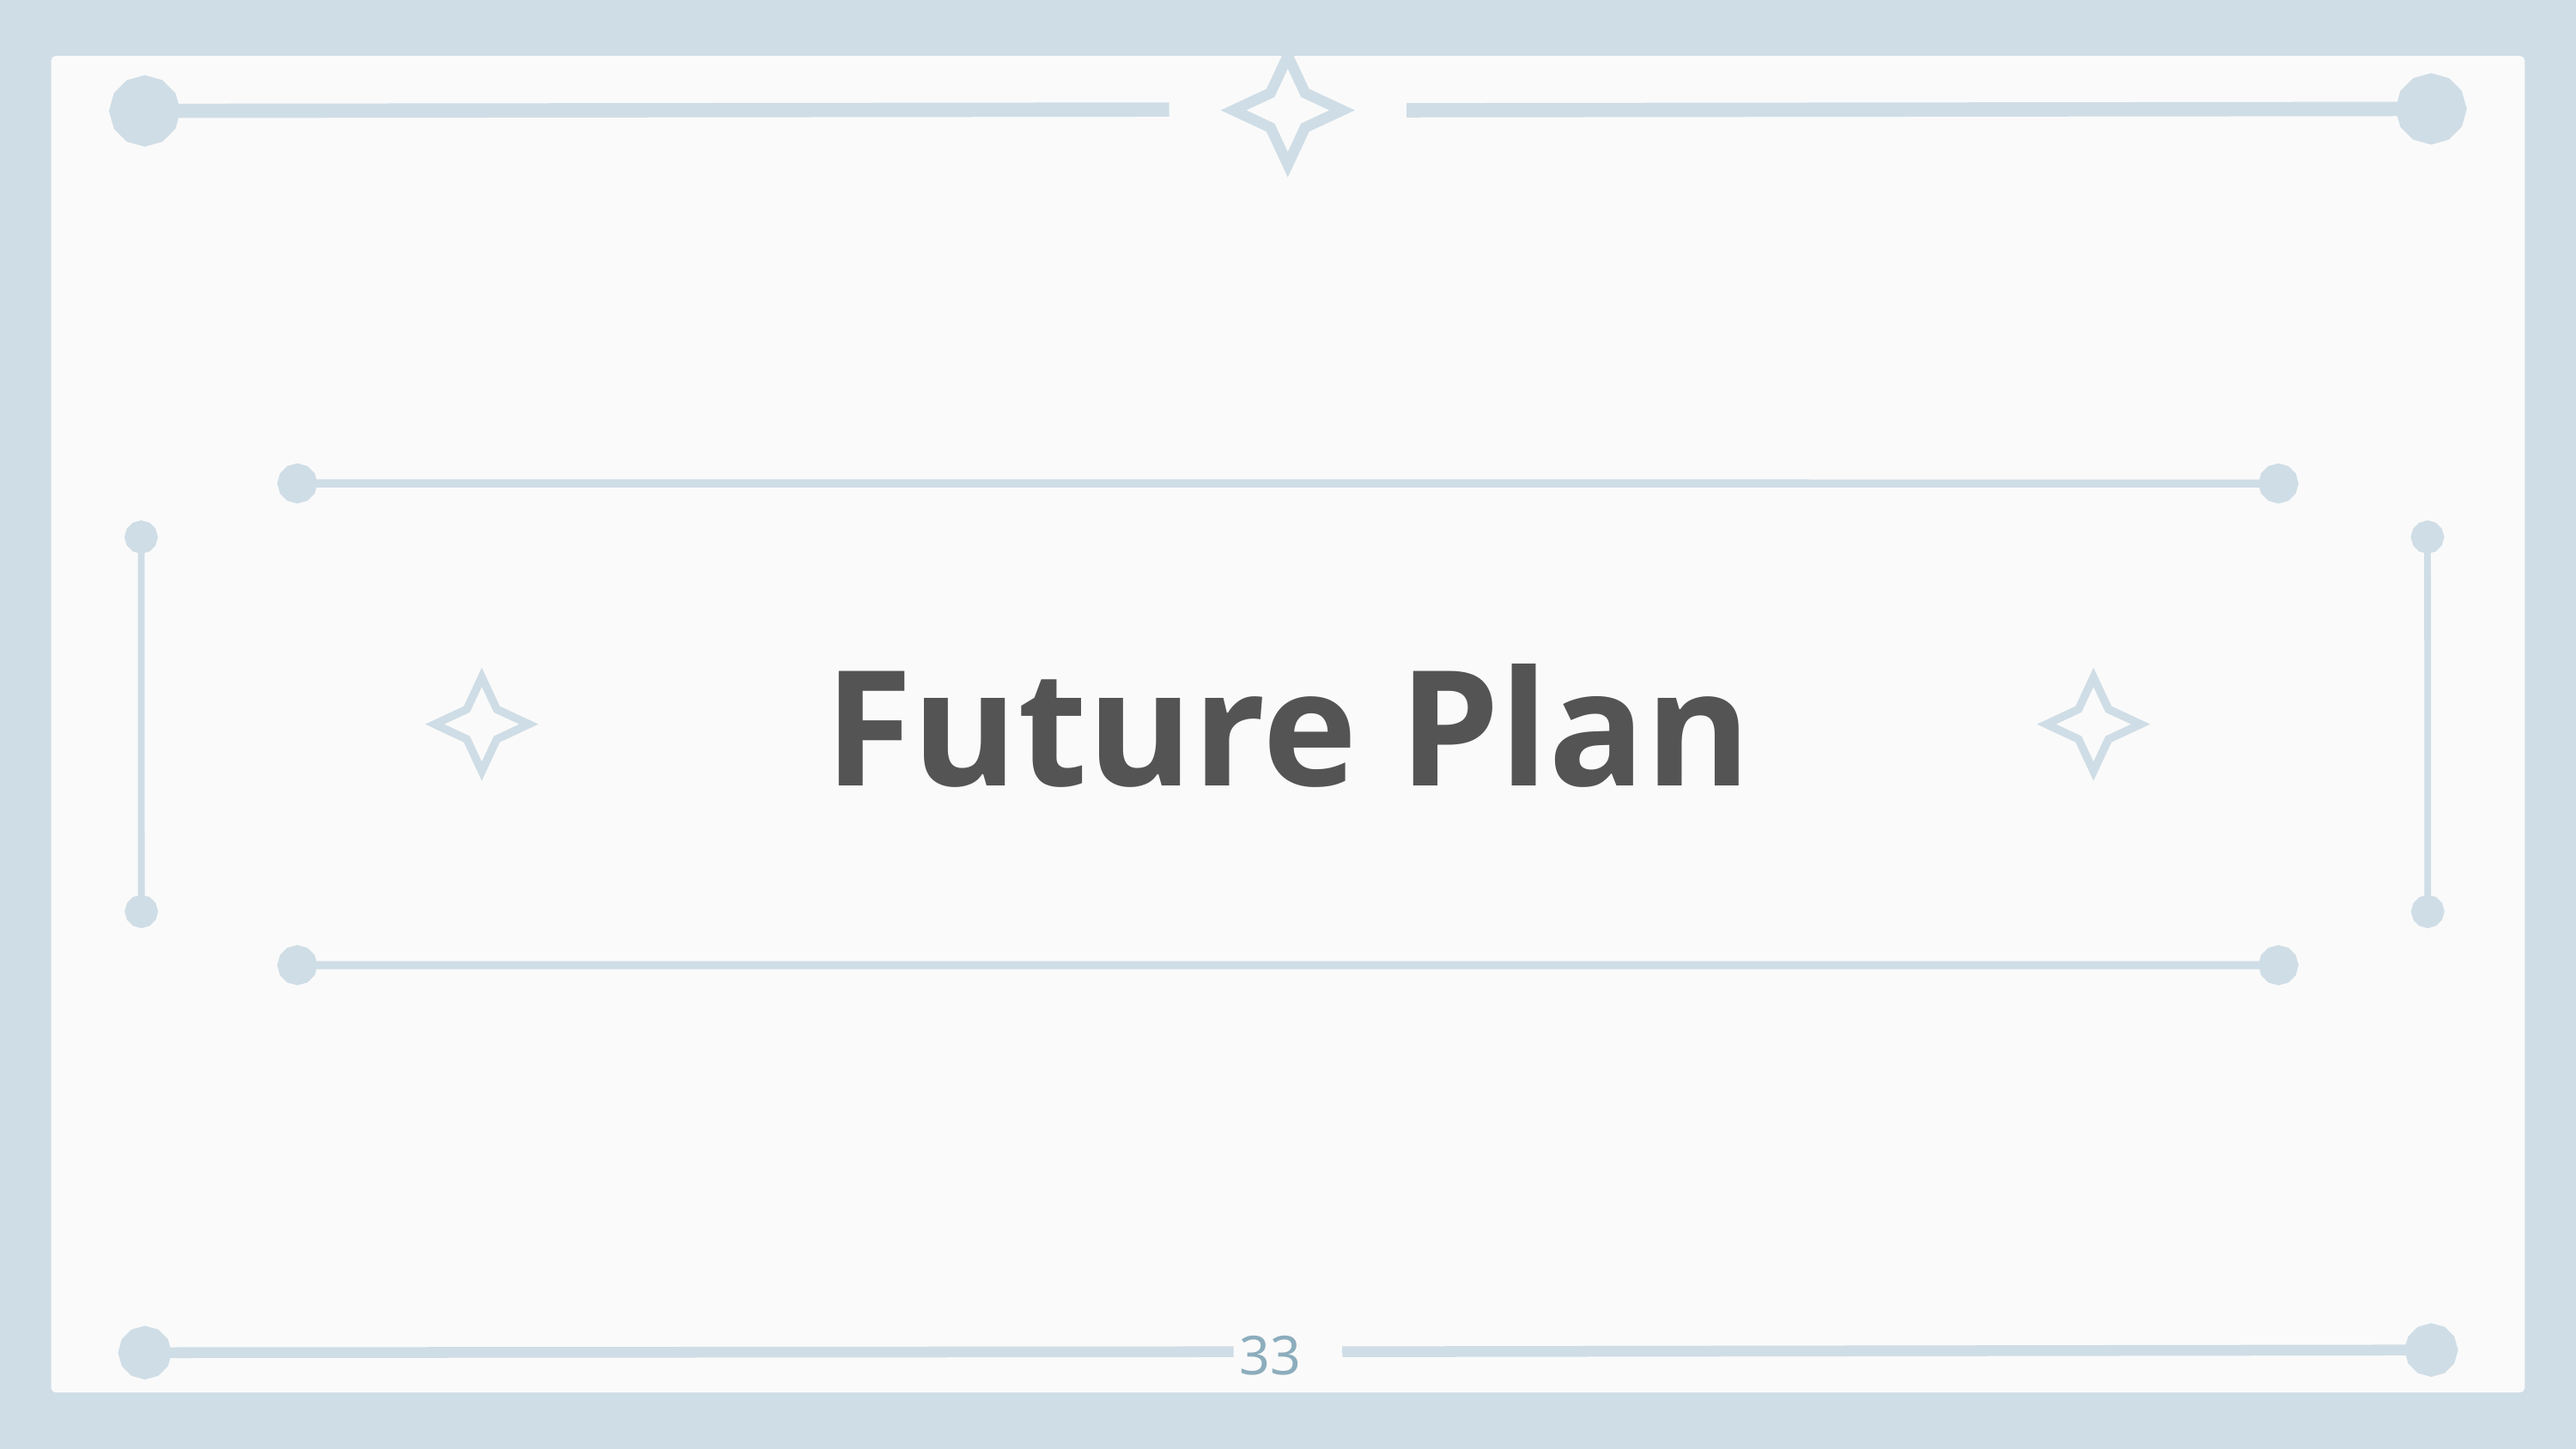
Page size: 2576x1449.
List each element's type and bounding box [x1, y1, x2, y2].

text_box [51, 55, 2525, 1393]
text_box [2046, 676, 2142, 772]
text_box [434, 676, 530, 772]
text_box [144, 55, 2432, 165]
